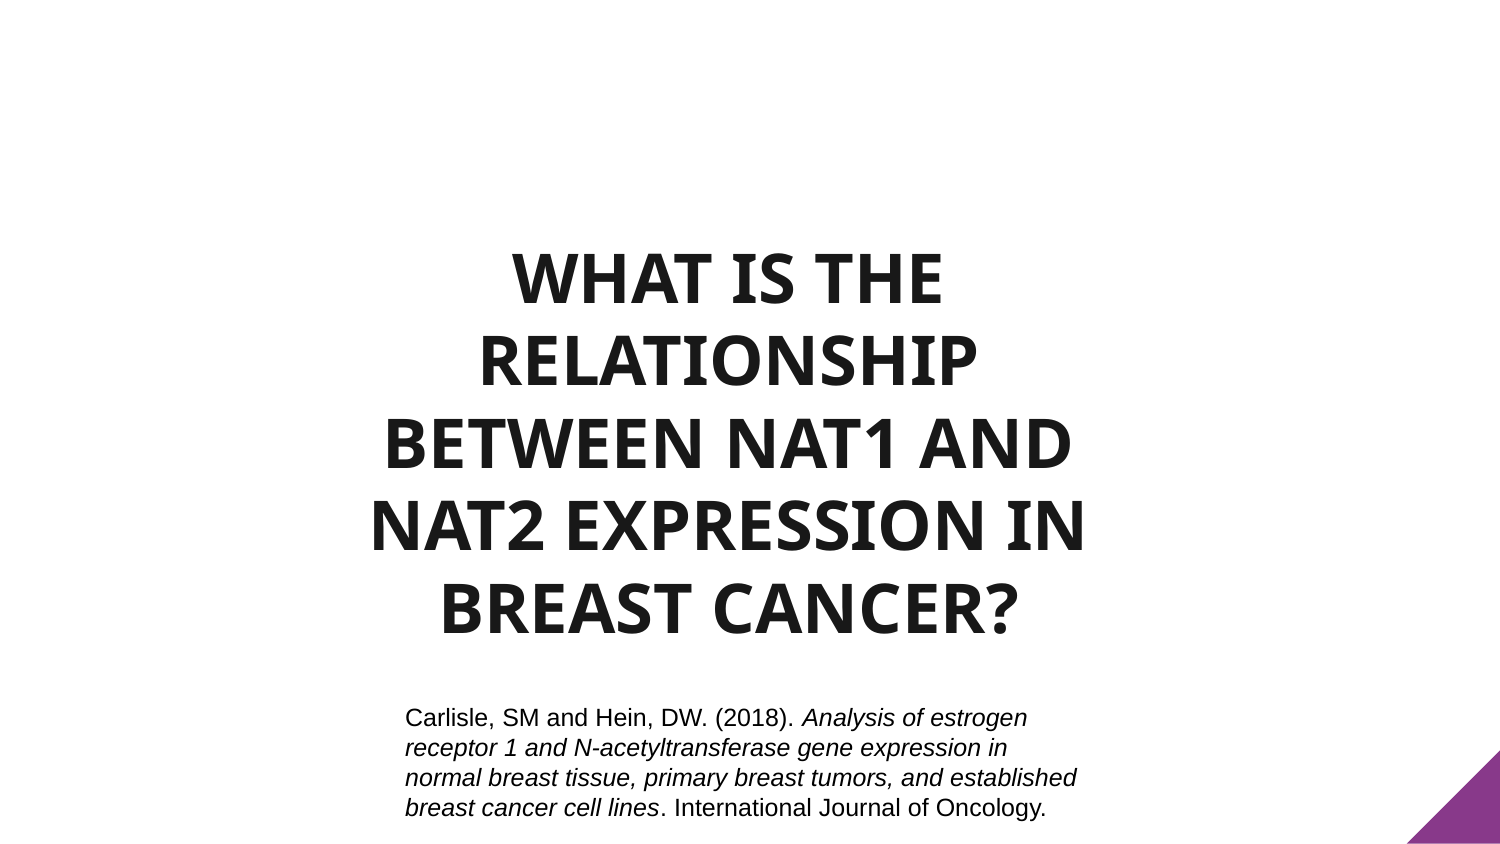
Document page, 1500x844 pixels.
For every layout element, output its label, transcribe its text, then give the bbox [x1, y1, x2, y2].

text_box Carlisle, SM and Hein, DW. (2018). Analysis of estrogen receptor 1 and N-acetyltransferase gene expression in normal breast tissue, primary breast tumors, and established breast cancer cell lines. International Journal of Oncology. [390, 694, 1101, 829]
title WHAT IS THE RELATIONSHIP BETWEEN NAT1 AND NAT2 EXPRESSION IN BREAST CANCER? [293, 219, 1164, 342]
